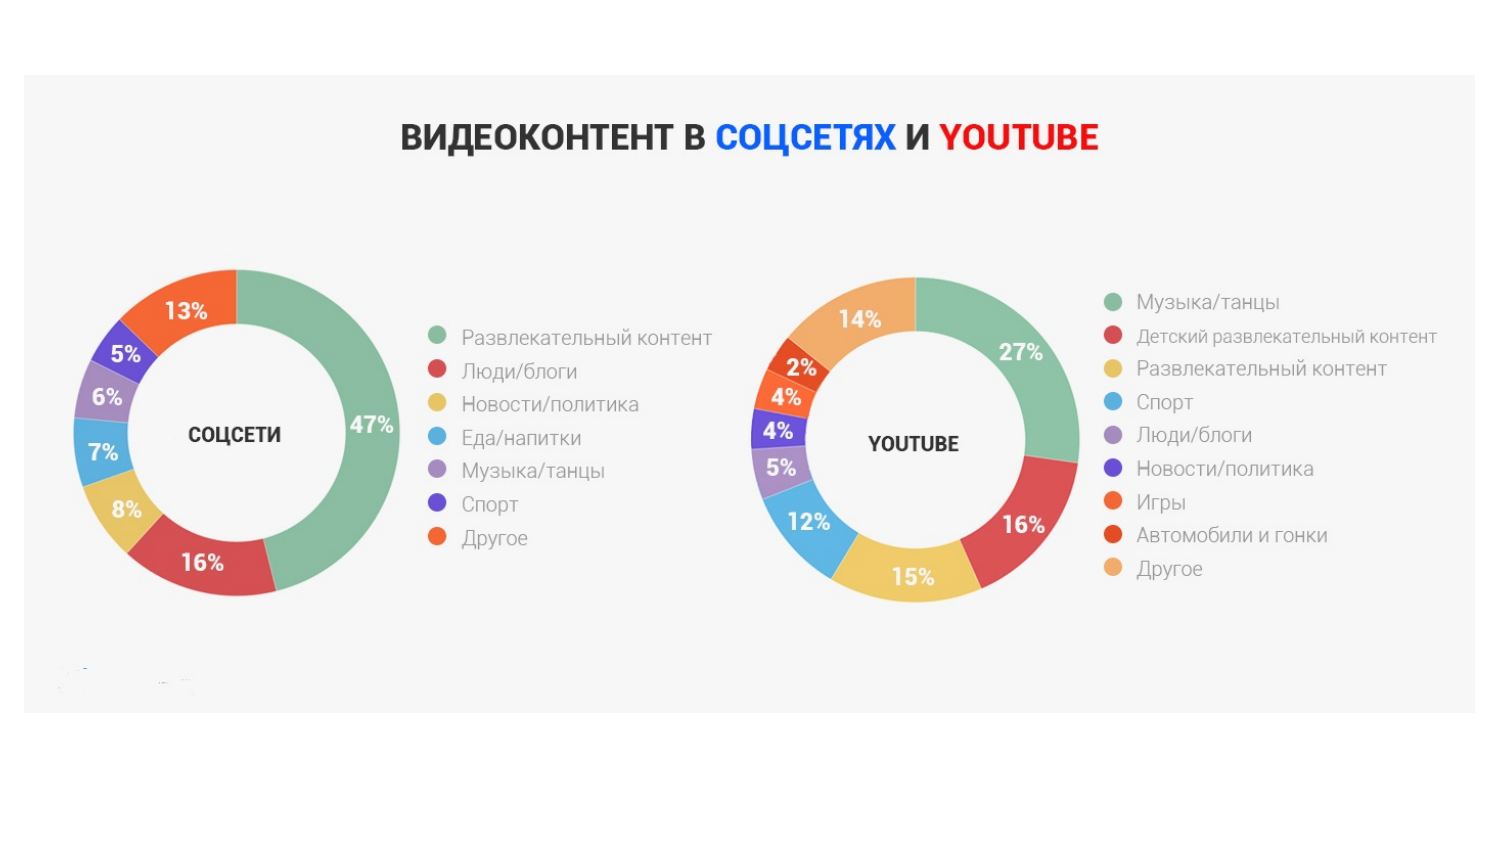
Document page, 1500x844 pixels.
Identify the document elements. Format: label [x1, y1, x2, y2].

picture [24, 74, 1476, 714]
